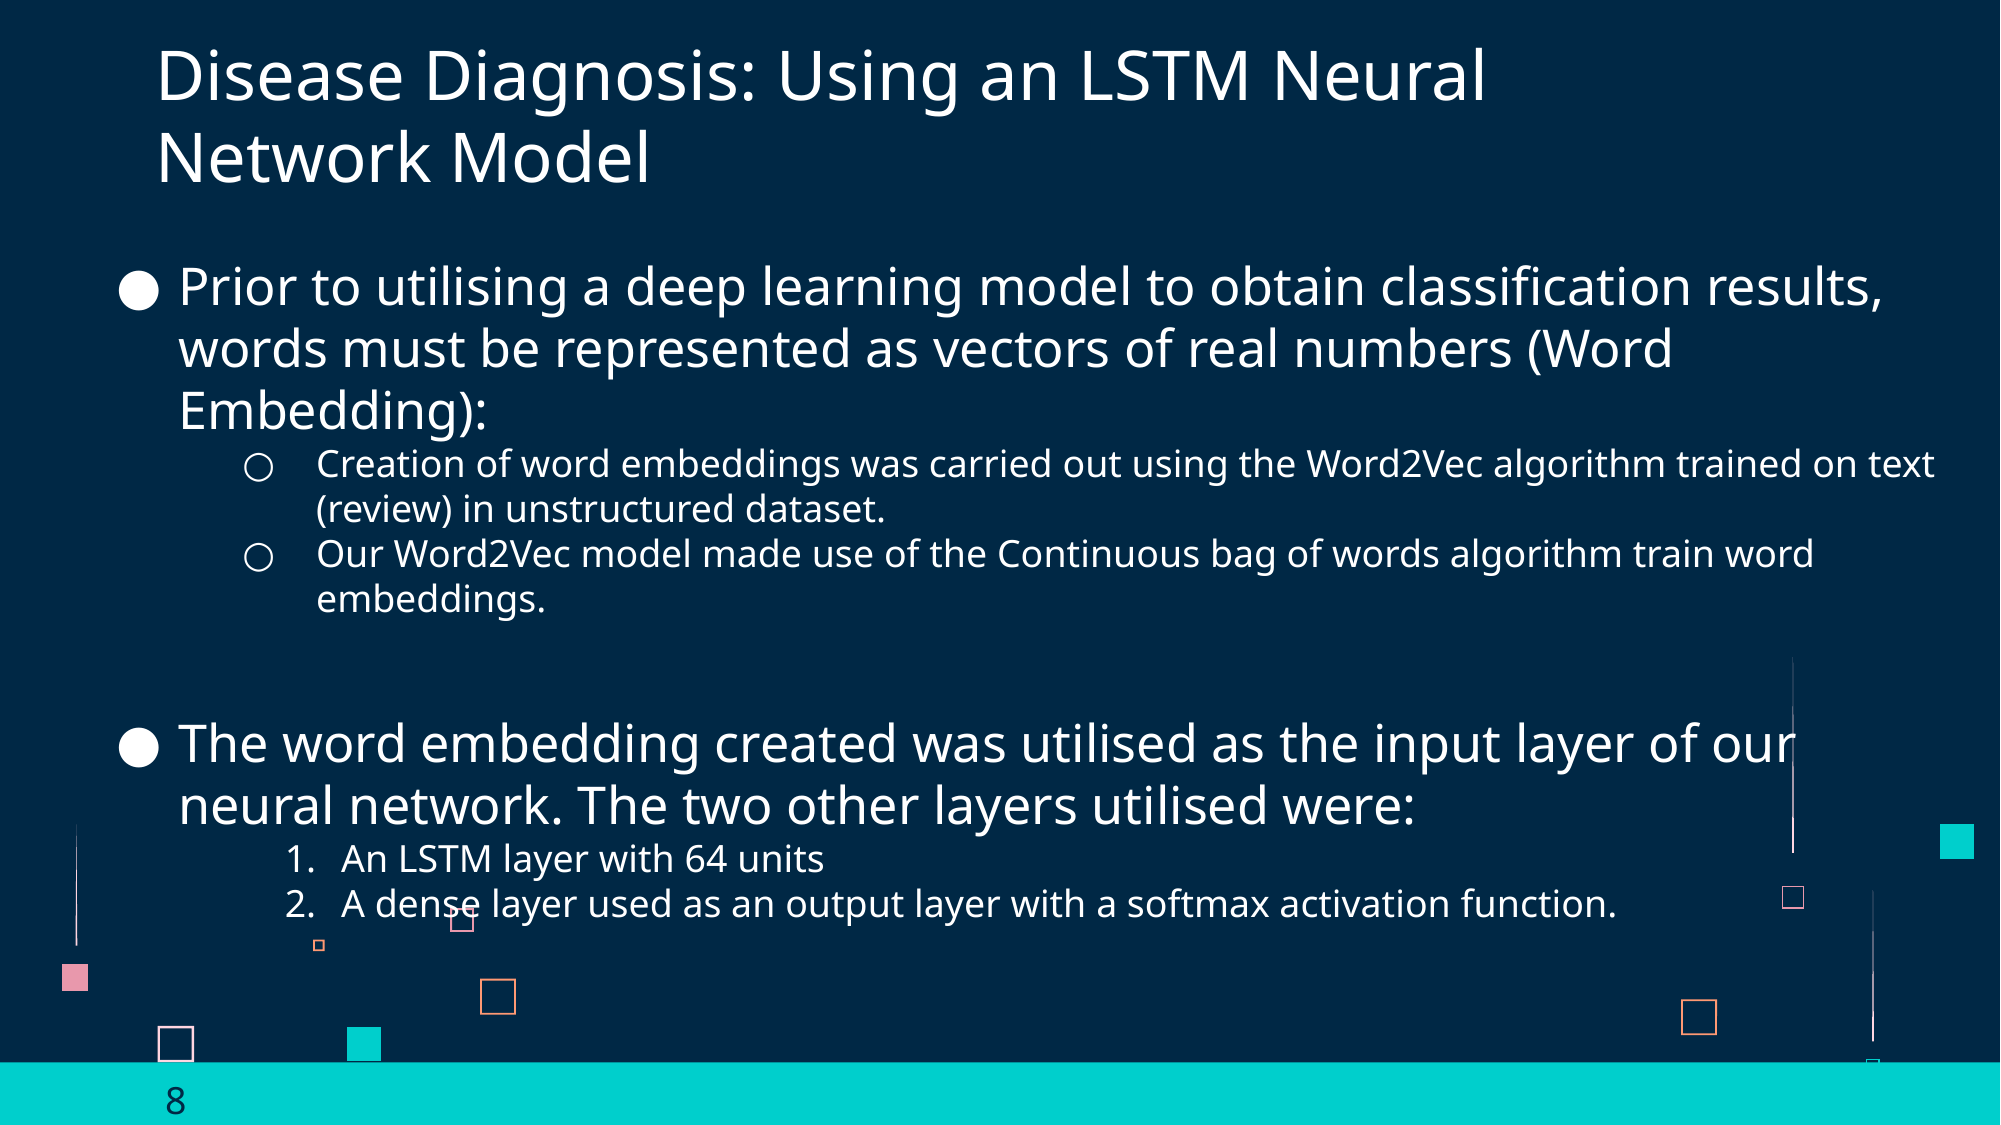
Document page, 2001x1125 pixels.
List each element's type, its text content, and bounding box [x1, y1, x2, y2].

text_box Disease Diagnosis: Using an LSTM Neural Network Model [135, 90, 1716, 217]
list Prior to utilising a deep learning model to obtain classification results, words must be represented as vectors of real numbers (Word Embedding): Creation of word embeddings was carried out using the Word2Vec algorithm trained on text (review) in unstructured dataset. Our Word2Vec model made use of the Continuous bag of words algorithm train word embeddings. The word embedding created was utilised as the input layer of our neural network. The two other layers utilised were: An LSTM layer with 64 units A dense layer used as an output layer with a softmax activation function. [96, 232, 1979, 995]
text_box 8 8 [0, 1062, 2000, 1125]
